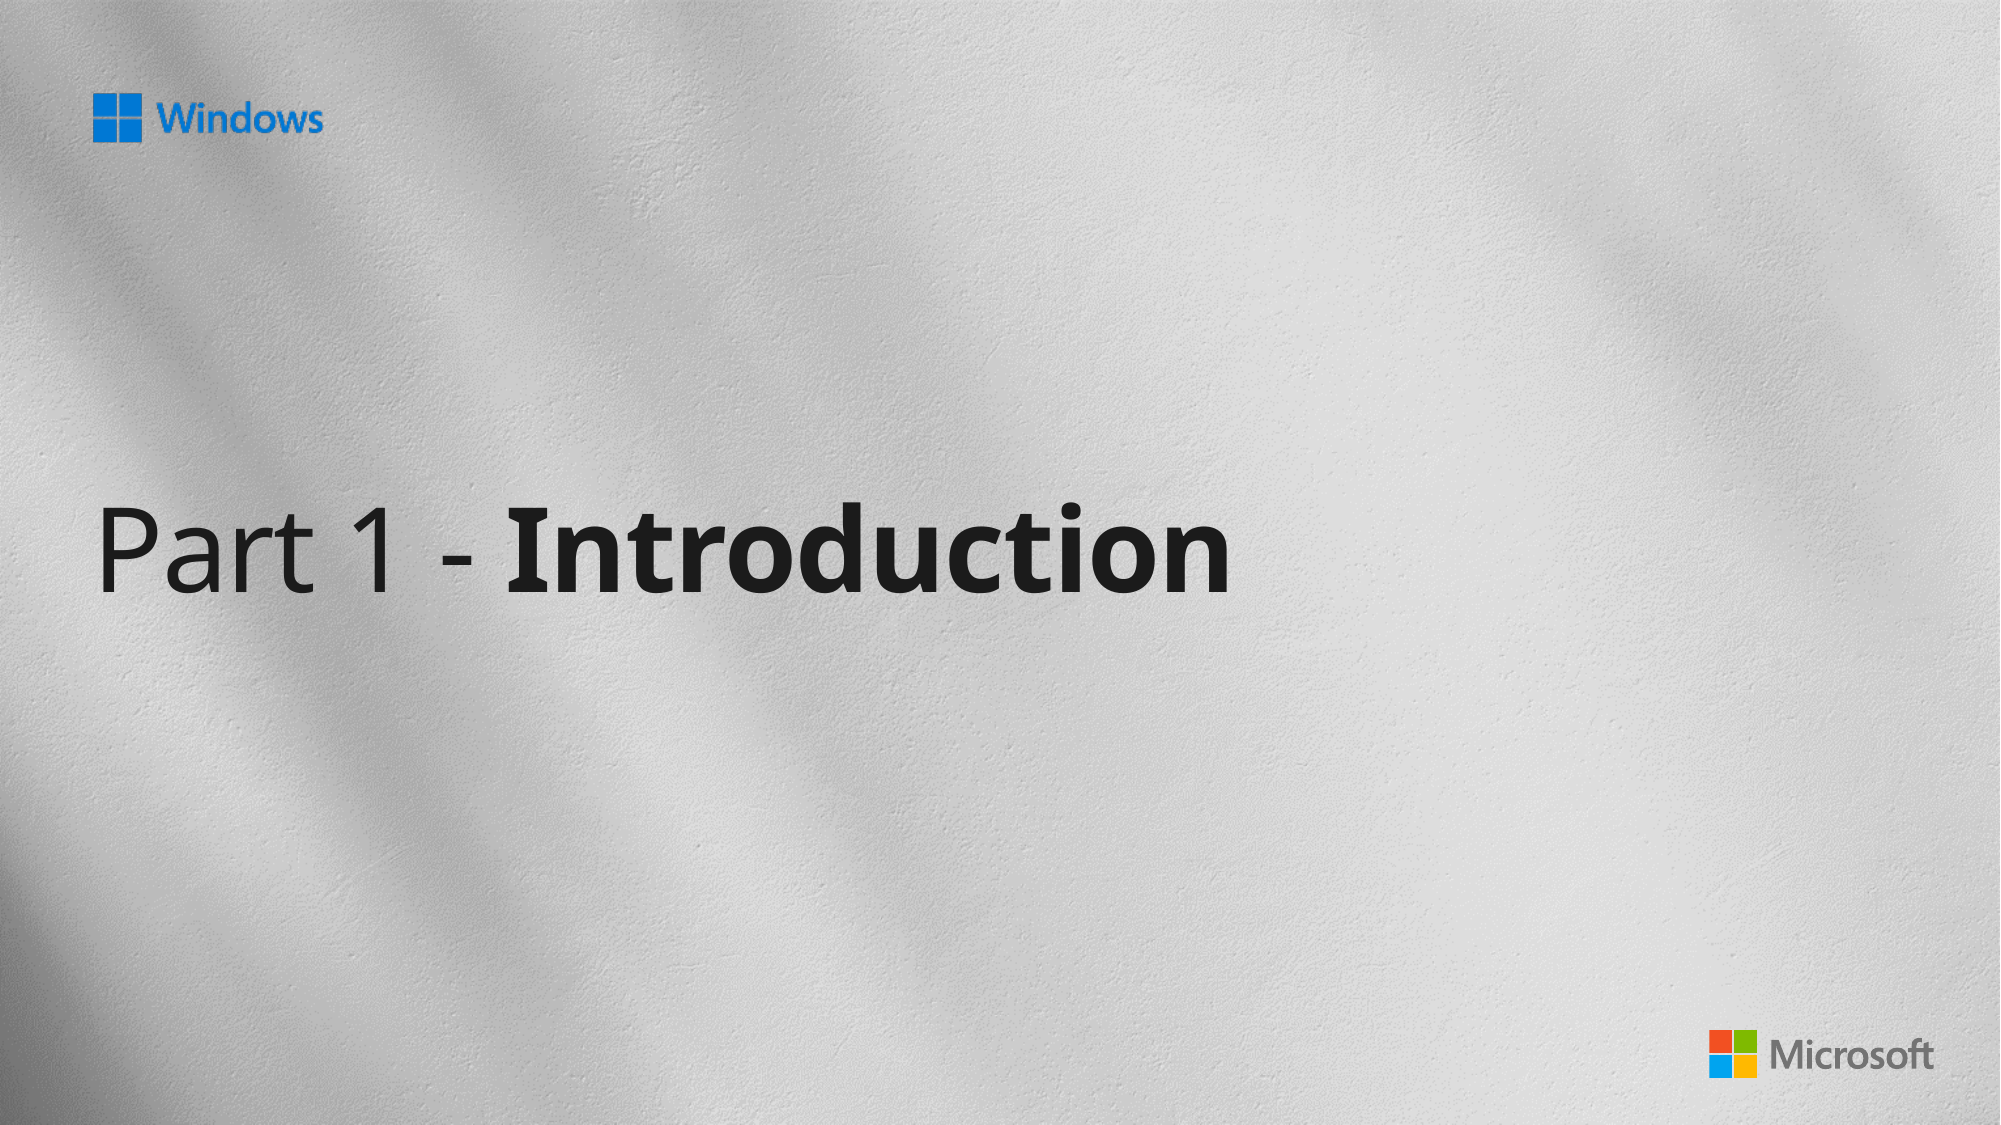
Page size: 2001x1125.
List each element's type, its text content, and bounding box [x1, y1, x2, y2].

picture [0, 0, 2000, 1125]
title Part 1 - Introduction [92, 473, 1405, 617]
